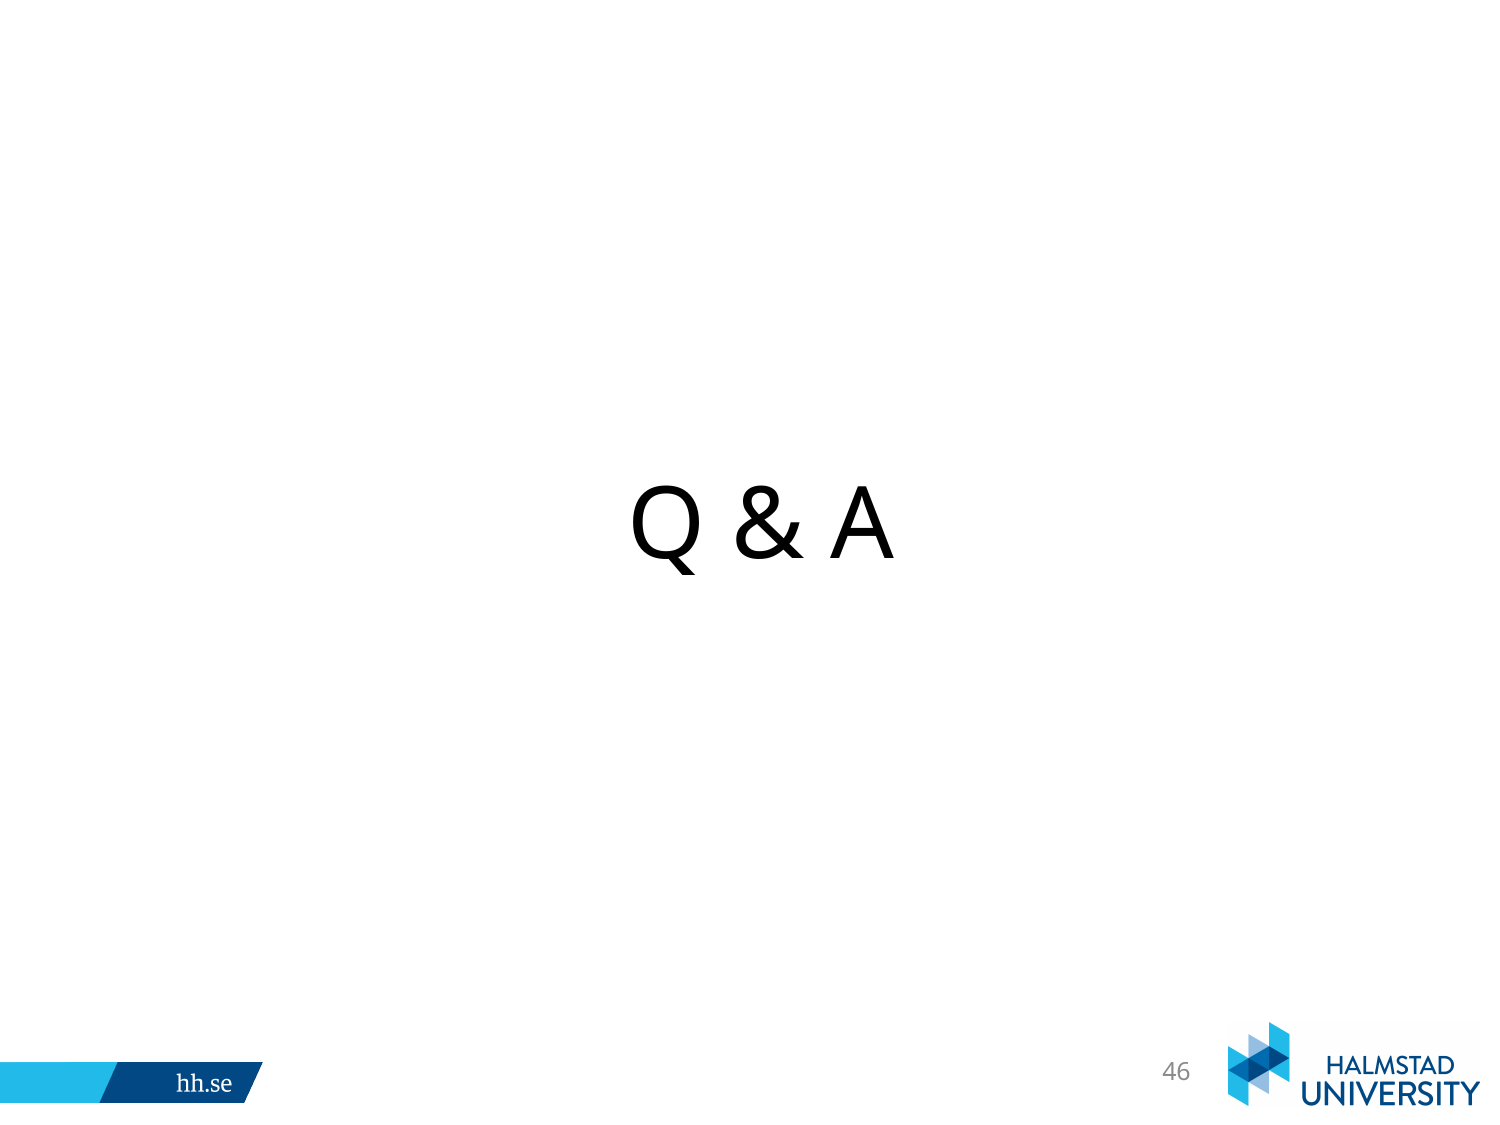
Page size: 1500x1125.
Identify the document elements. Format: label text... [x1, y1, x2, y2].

picture [1228, 1022, 1480, 1106]
slide_number 46 [1105, 1042, 1206, 1103]
list Q & A [75, 436, 1448, 602]
picture [0, 1062, 263, 1103]
